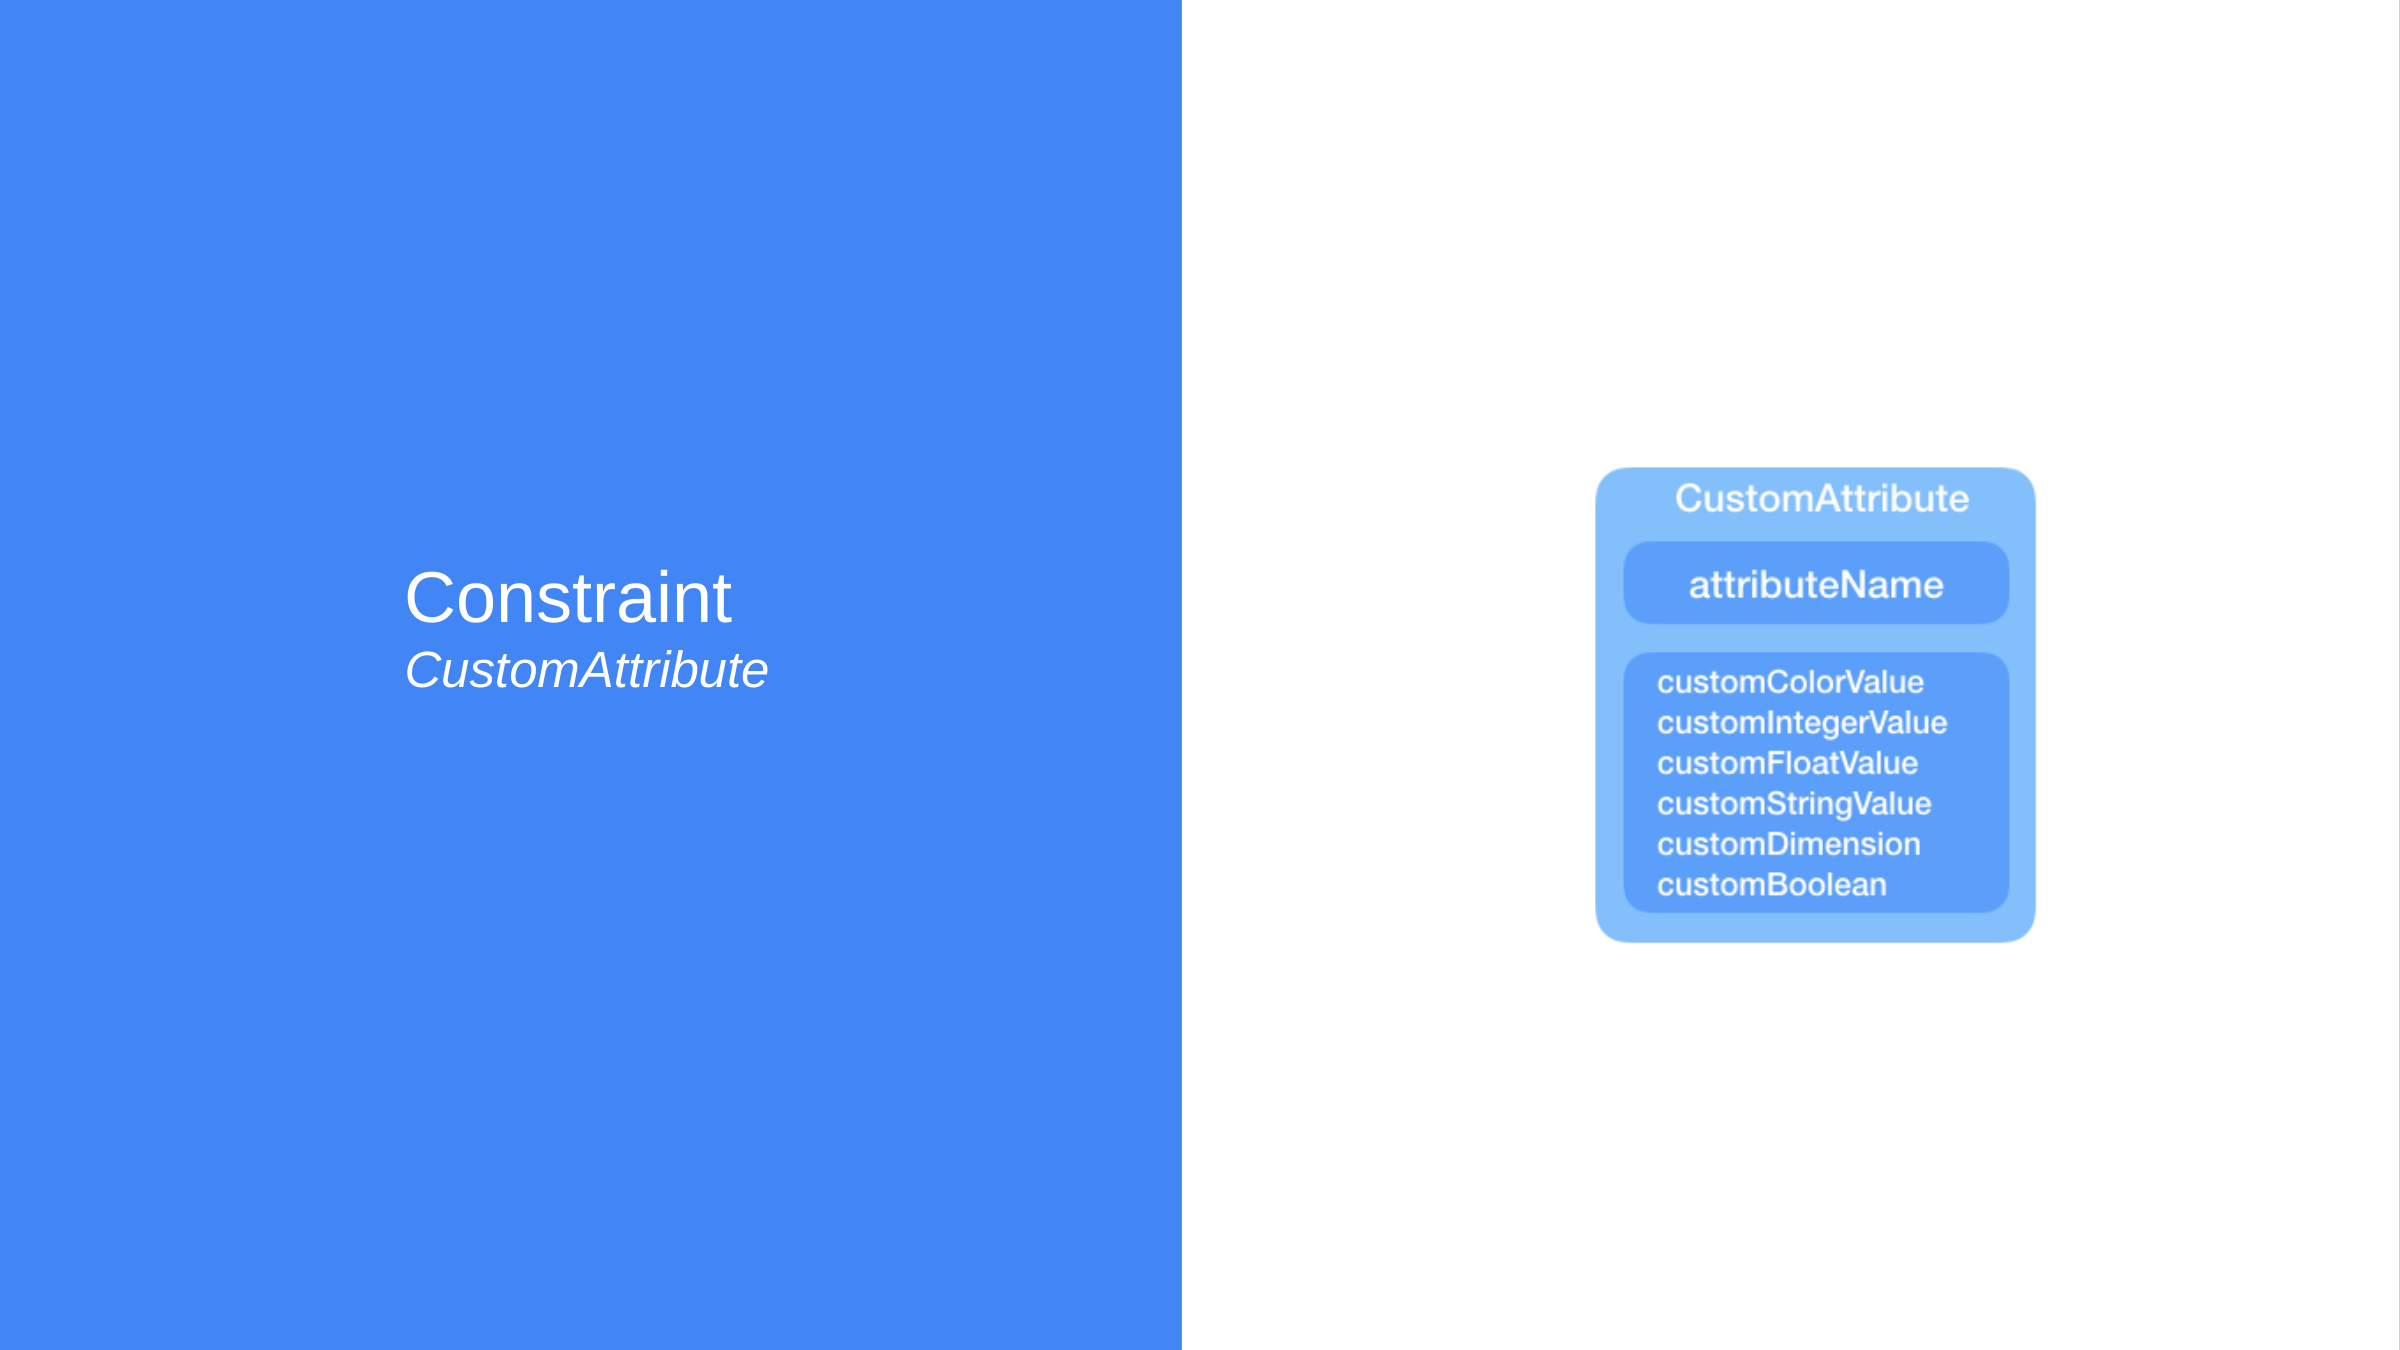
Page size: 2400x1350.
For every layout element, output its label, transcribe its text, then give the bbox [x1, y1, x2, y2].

picture [1594, 466, 2038, 945]
text_box [1181, 0, 2400, 1350]
text_box Constraint CustomAttribute [397, 543, 778, 705]
